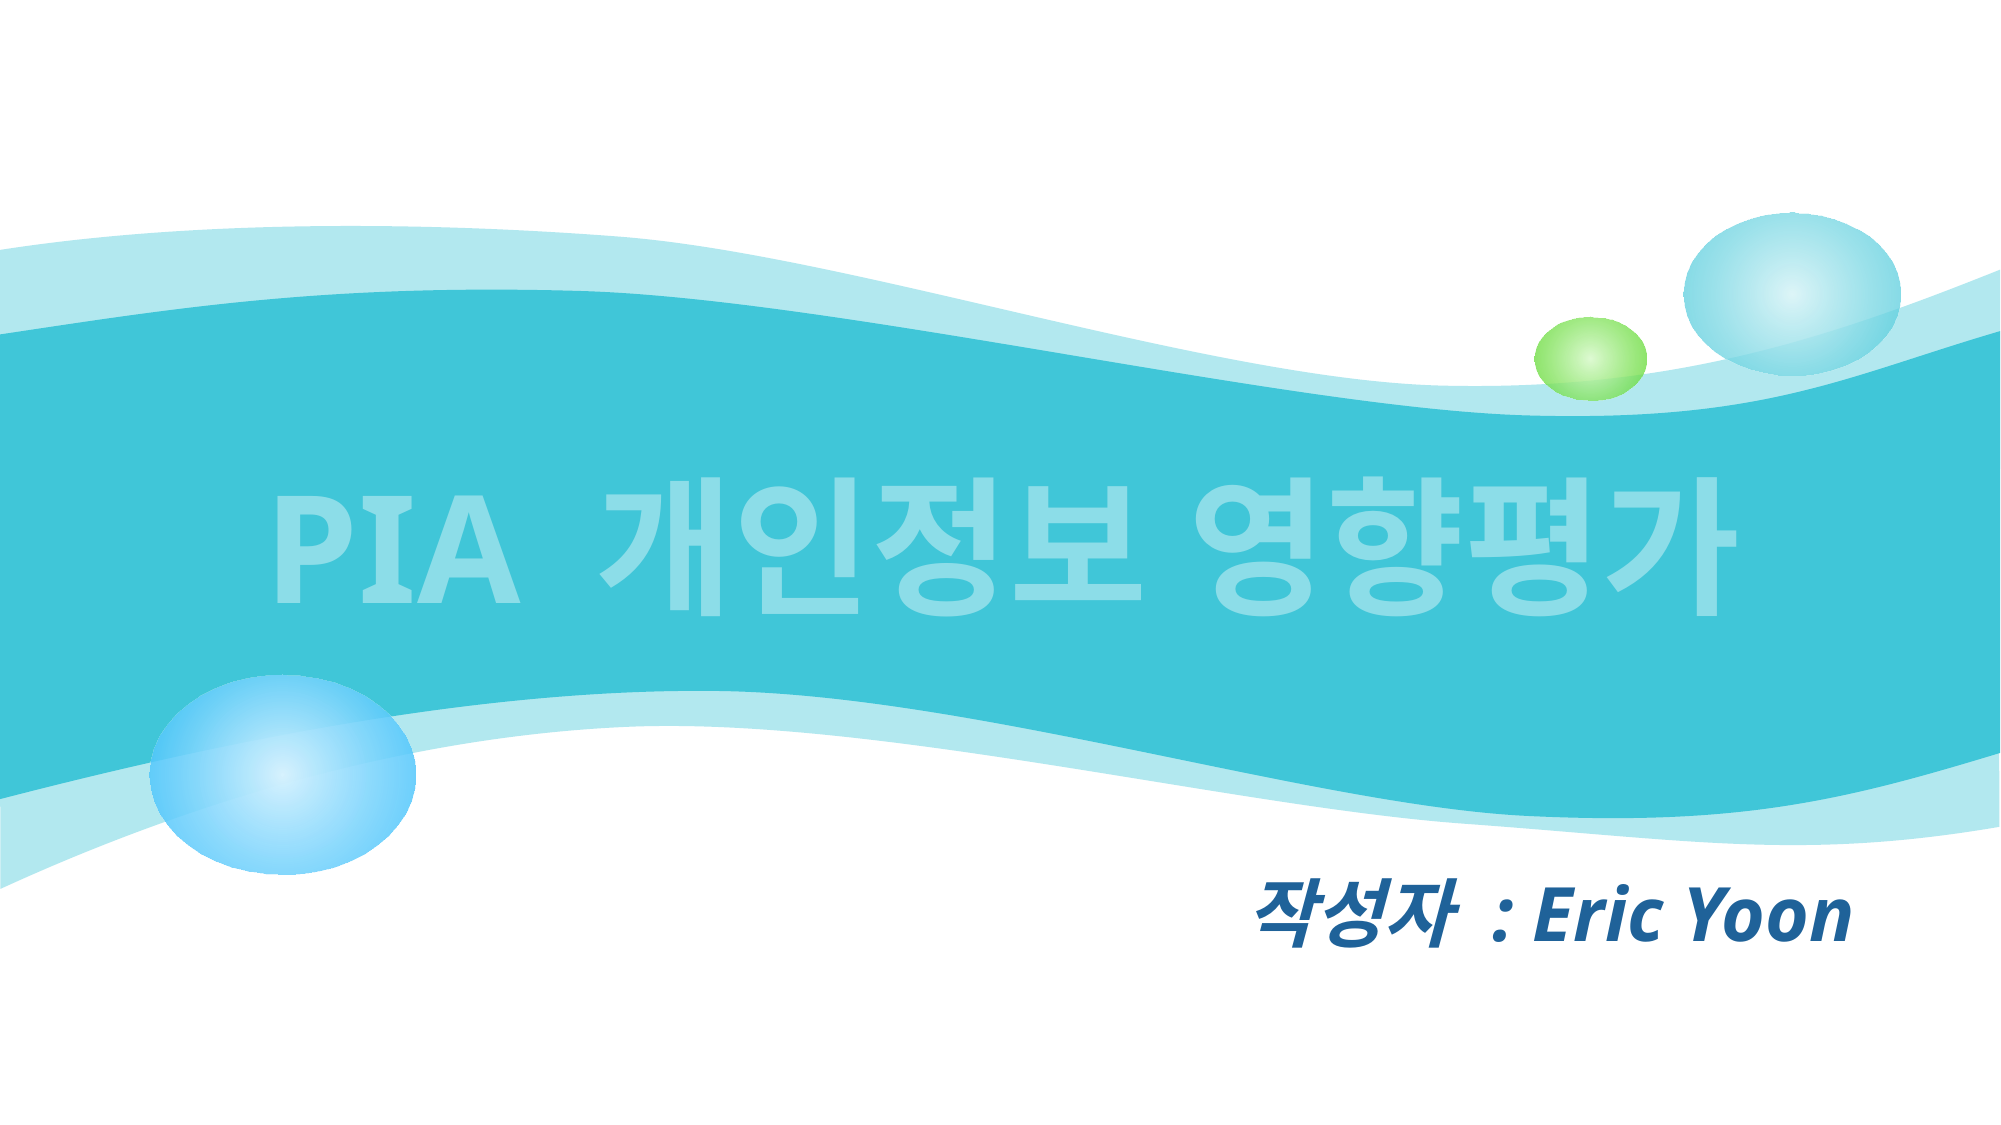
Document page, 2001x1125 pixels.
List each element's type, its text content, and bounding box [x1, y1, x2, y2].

title PIA 개인정보 영향평가 [136, 363, 1870, 725]
subtitle 작성자 : Eric Yoon [470, 858, 1870, 969]
